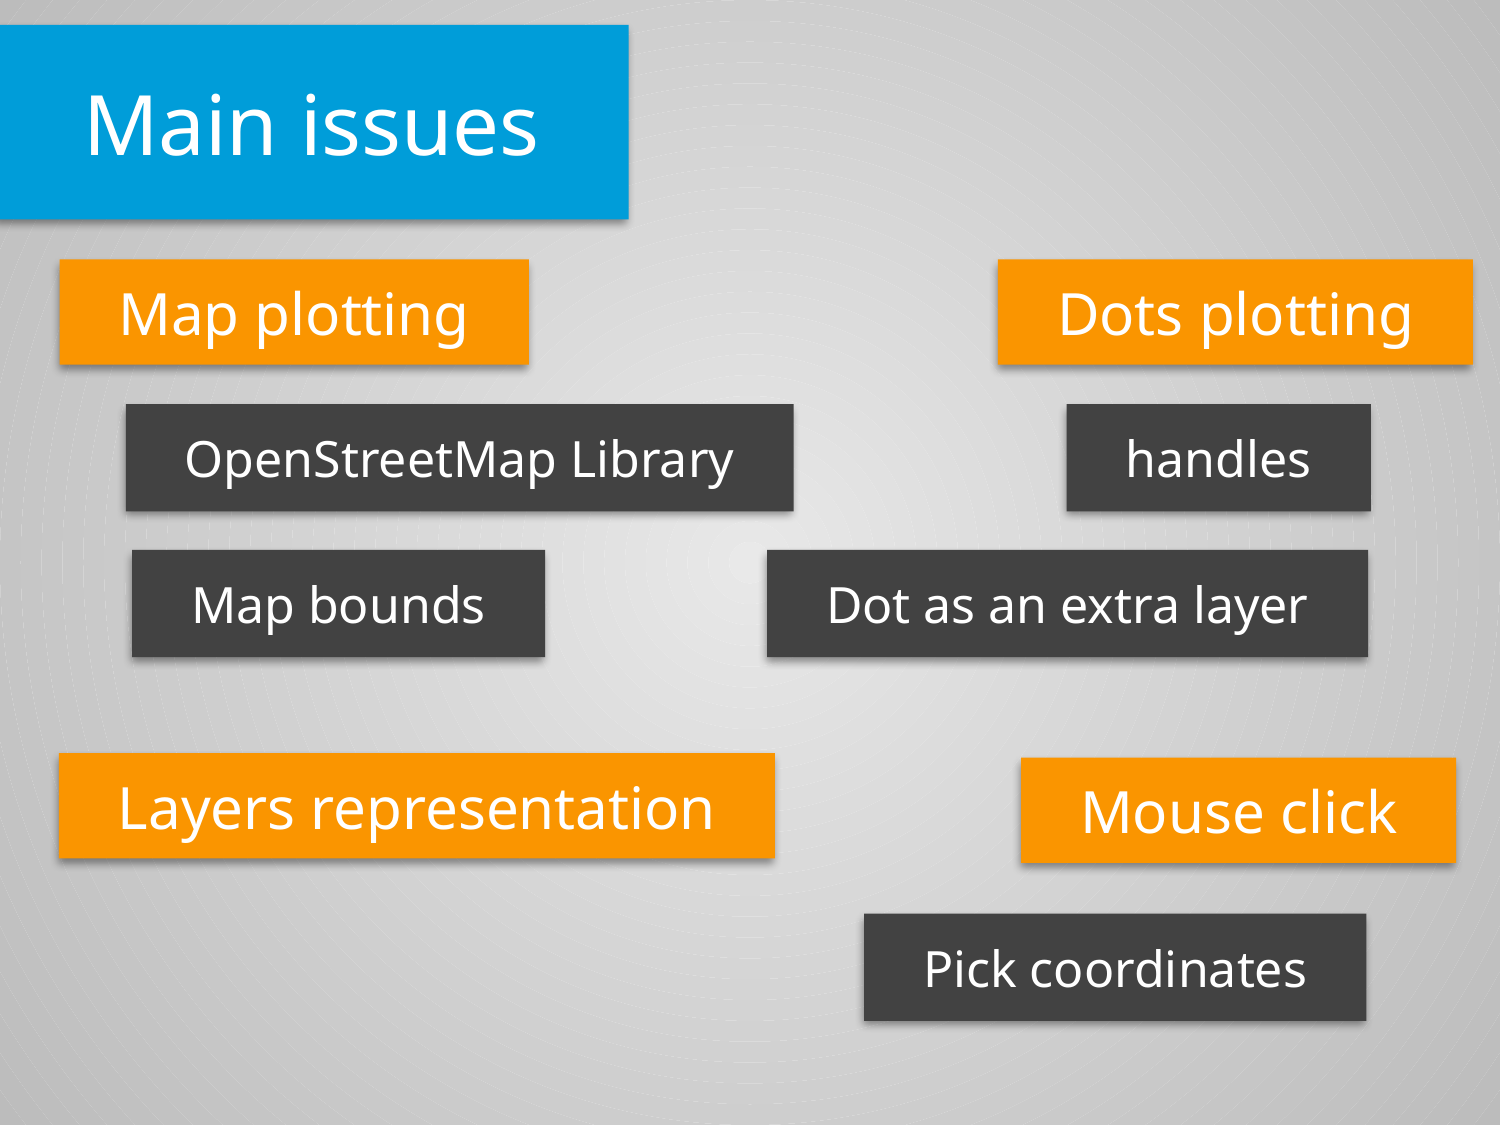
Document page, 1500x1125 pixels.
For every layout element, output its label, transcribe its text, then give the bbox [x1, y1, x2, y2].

text_box Layers representation [58, 753, 775, 859]
text_box OpenStreetMap Library [125, 404, 794, 512]
text_box Dots plotting [997, 259, 1473, 365]
text_box Map plotting [59, 259, 529, 365]
text_box Mouse click [1021, 757, 1457, 863]
text_box Dot as an extra layer [767, 549, 1369, 658]
text_box handles [1066, 404, 1371, 512]
text_box Map bounds [132, 549, 546, 658]
text_box Main issues [0, 24, 629, 220]
text_box Pick coordinates [864, 913, 1367, 1021]
